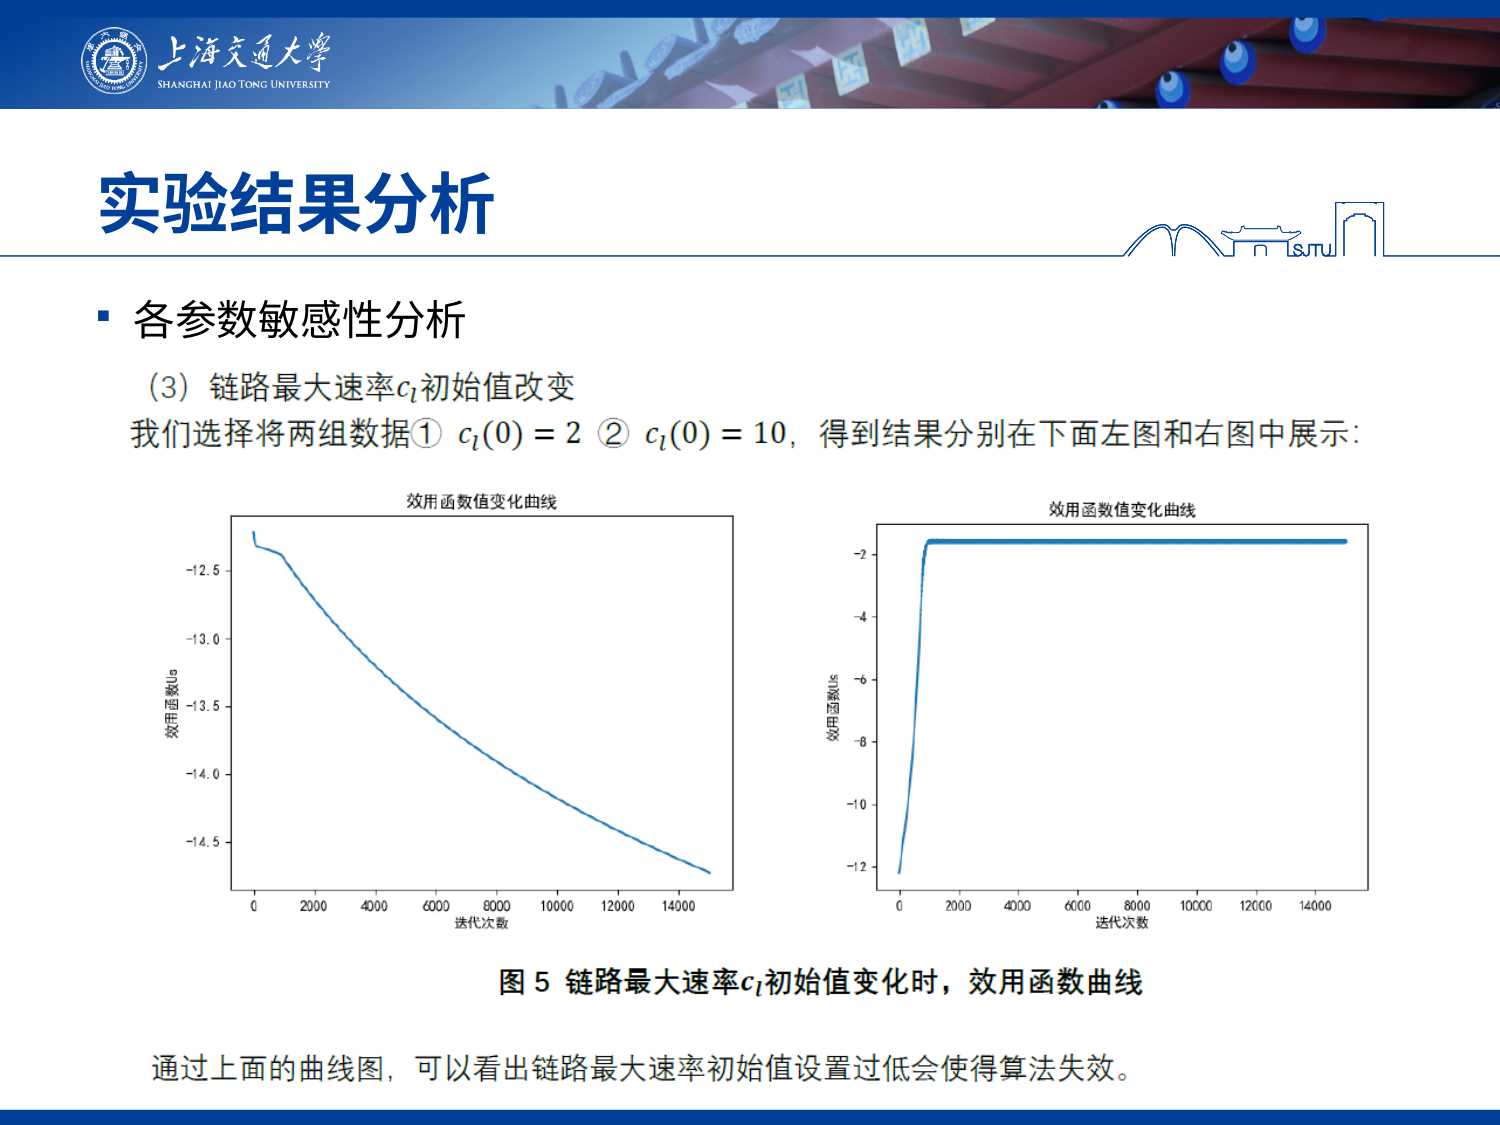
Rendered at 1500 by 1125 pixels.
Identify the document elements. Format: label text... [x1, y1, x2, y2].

title 实验结果分析 [81, 159, 1455, 254]
picture [111, 359, 1433, 1097]
list 各参数敏感性分析 [81, 276, 1455, 1084]
picture [0, 18, 1500, 109]
